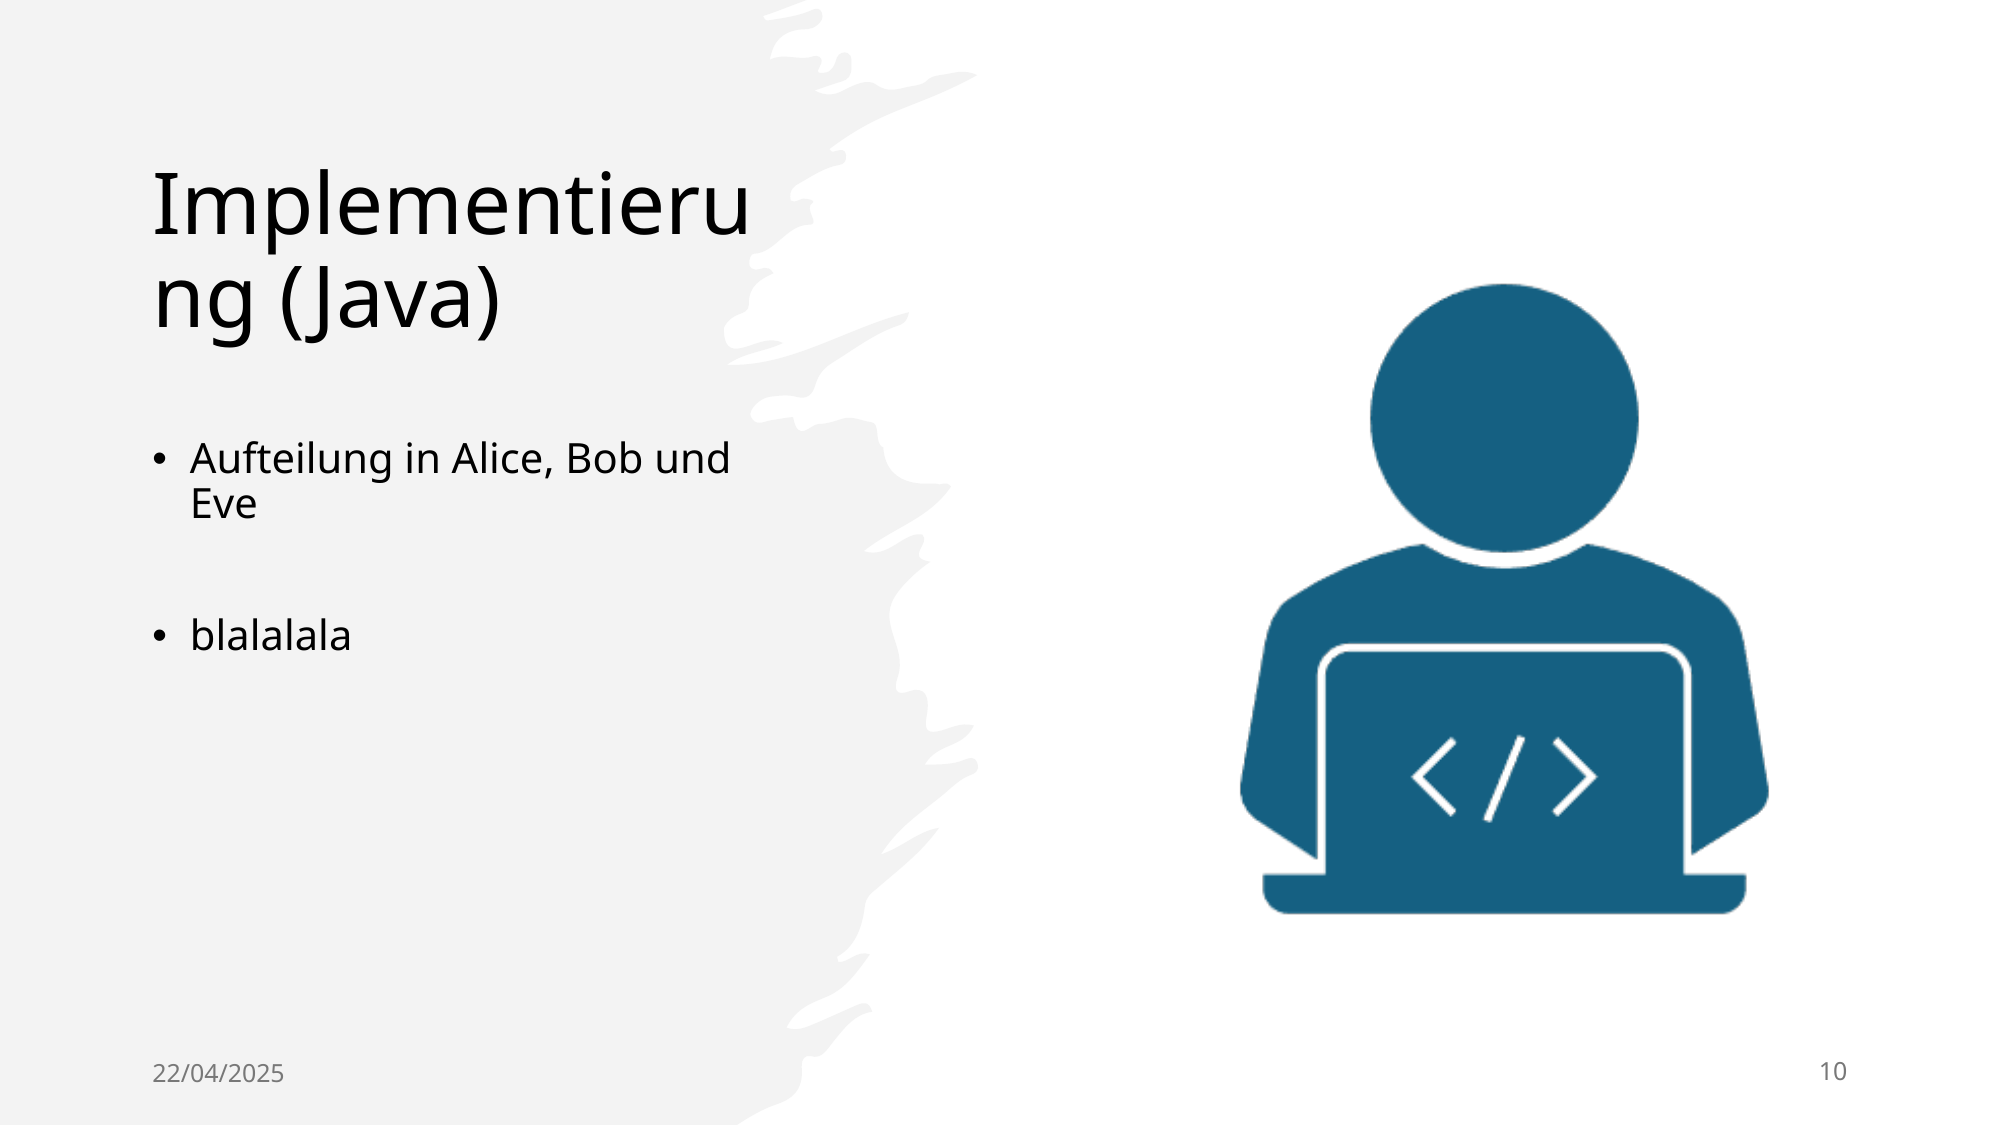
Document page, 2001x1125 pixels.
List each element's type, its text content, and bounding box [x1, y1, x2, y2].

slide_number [137, 1042, 588, 1103]
text_box [739, 0, 2000, 1125]
list Aufteilung in Alice, Bob und Eve blalalala [137, 430, 776, 1014]
picture [1115, 174, 1895, 955]
text_box [0, 0, 979, 1125]
title Implementierung (Java) [137, 105, 776, 401]
slide_number 10 [1412, 1042, 1863, 1103]
